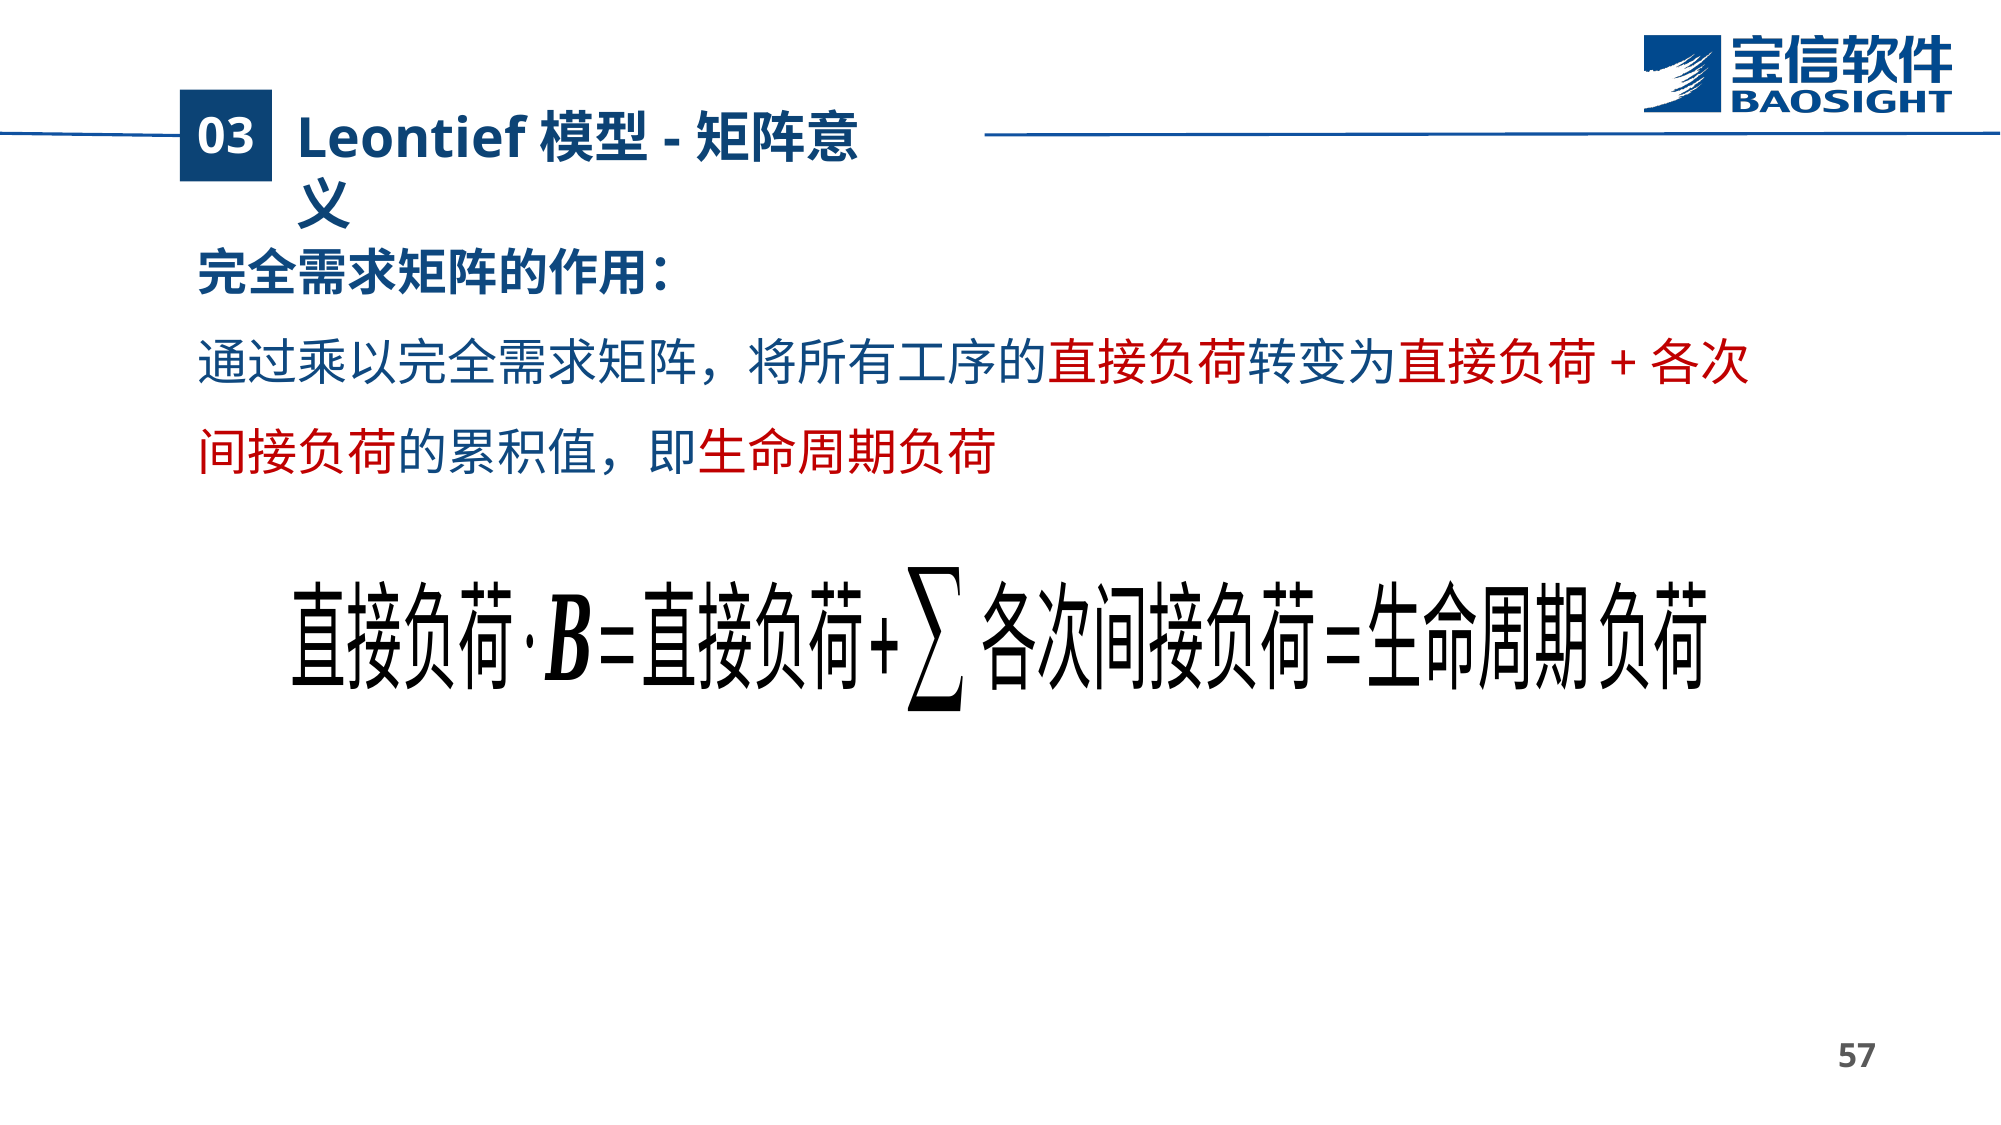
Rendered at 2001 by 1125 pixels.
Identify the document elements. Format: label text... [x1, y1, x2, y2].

picture [1644, 35, 1952, 113]
title Leontief模型-矩阵意义 [281, 94, 906, 178]
list 03 [177, 96, 275, 173]
text_box 完全需求矩阵的作用： 通过乘以完全需求矩阵，将所有工序的直接负荷转变为直接负荷+各次间接负荷的累积值，即生命周期负荷 [177, 200, 1807, 491]
